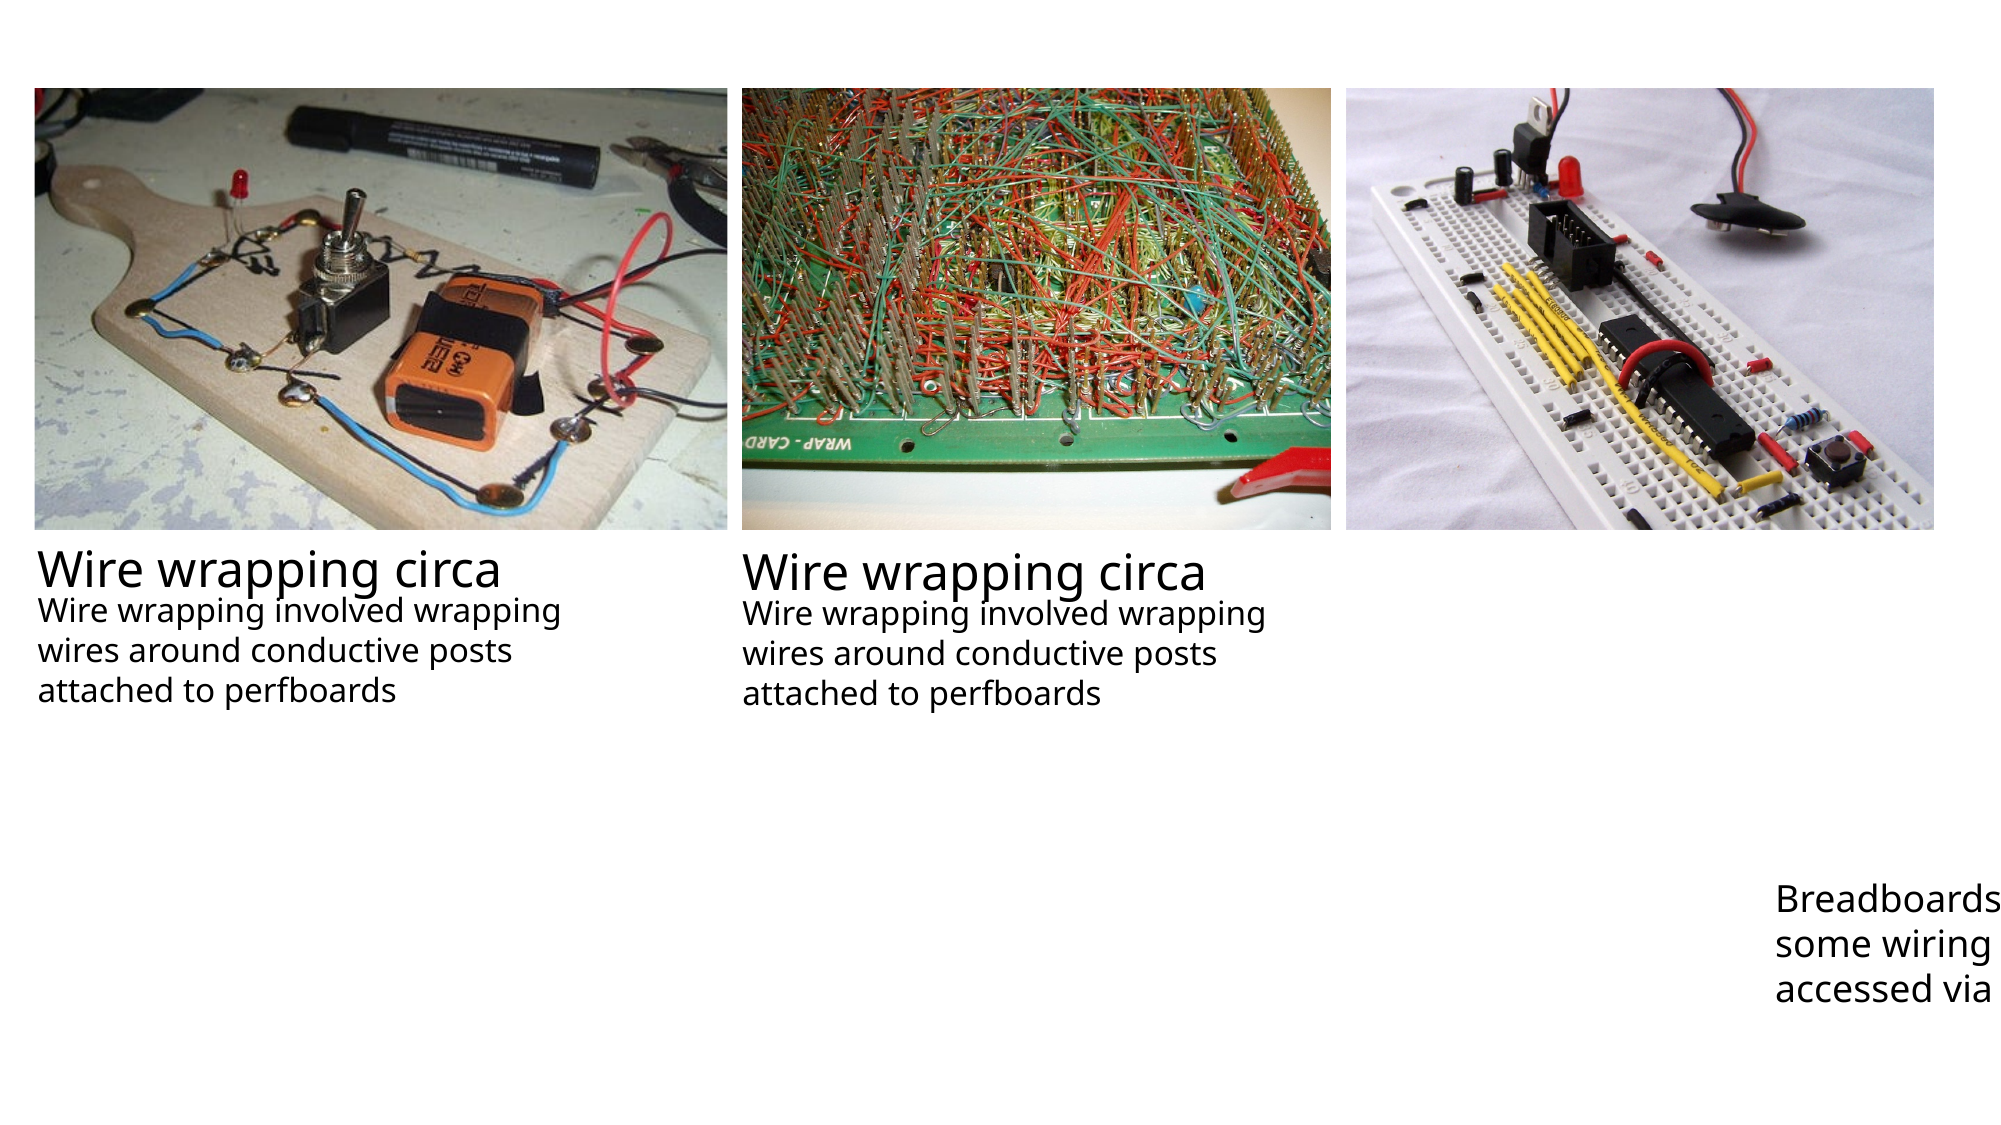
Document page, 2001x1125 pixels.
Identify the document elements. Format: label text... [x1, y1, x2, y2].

text_box Breadboards simplify this by having some wiring “built-in,” which are accessed via holes. [1760, 867, 2000, 1018]
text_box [34, 88, 1934, 530]
text_box Wire wrapping circa [728, 532, 1448, 668]
text_box Wire wrapping circa [22, 529, 728, 665]
text_box Wire wrapping involved wrapping wires around conductive posts attached to perfboards [727, 585, 1331, 720]
text_box Wire wrapping involved wrapping wires around conductive posts attached to perfboards [22, 581, 626, 717]
